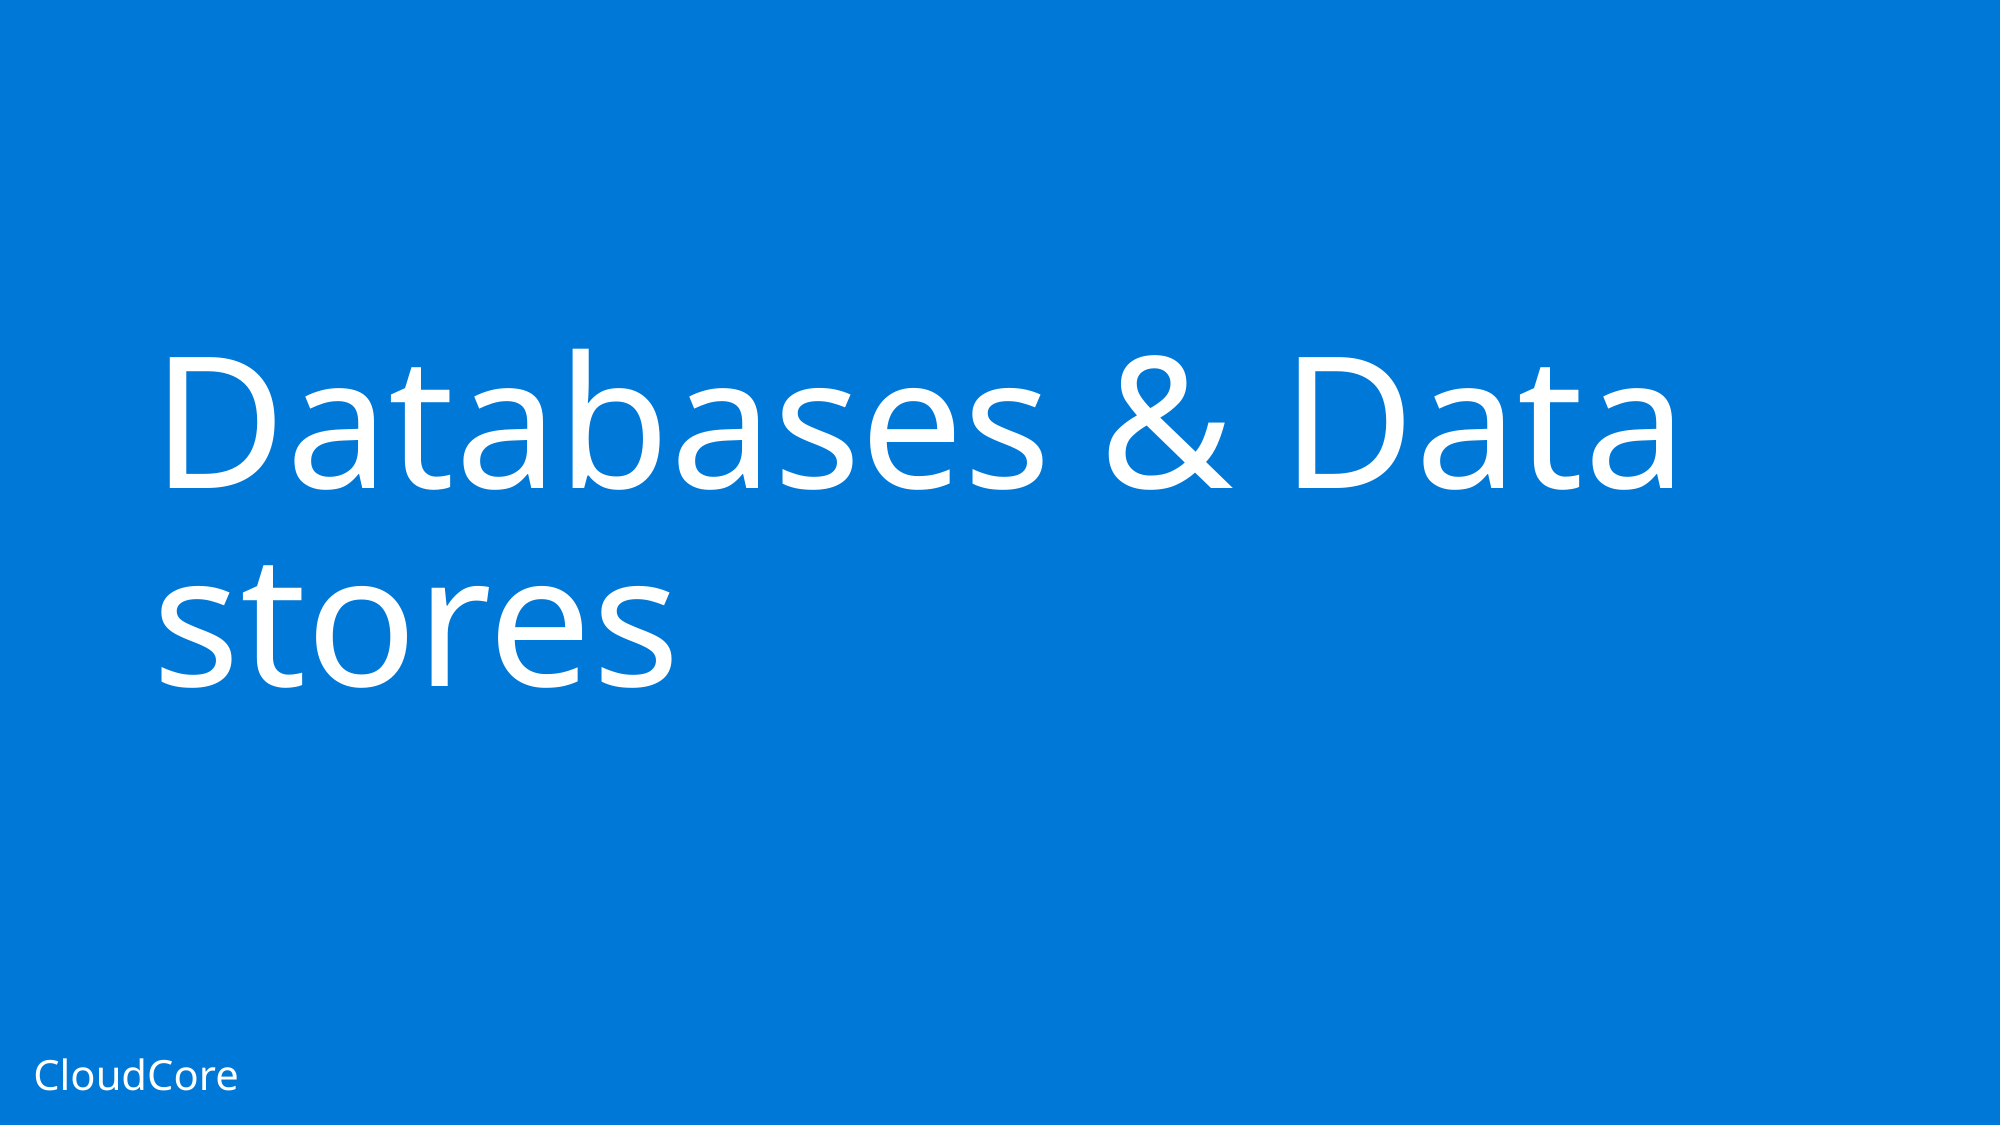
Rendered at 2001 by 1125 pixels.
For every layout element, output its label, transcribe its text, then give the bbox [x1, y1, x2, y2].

title Databases & Data stores [137, 419, 1863, 637]
